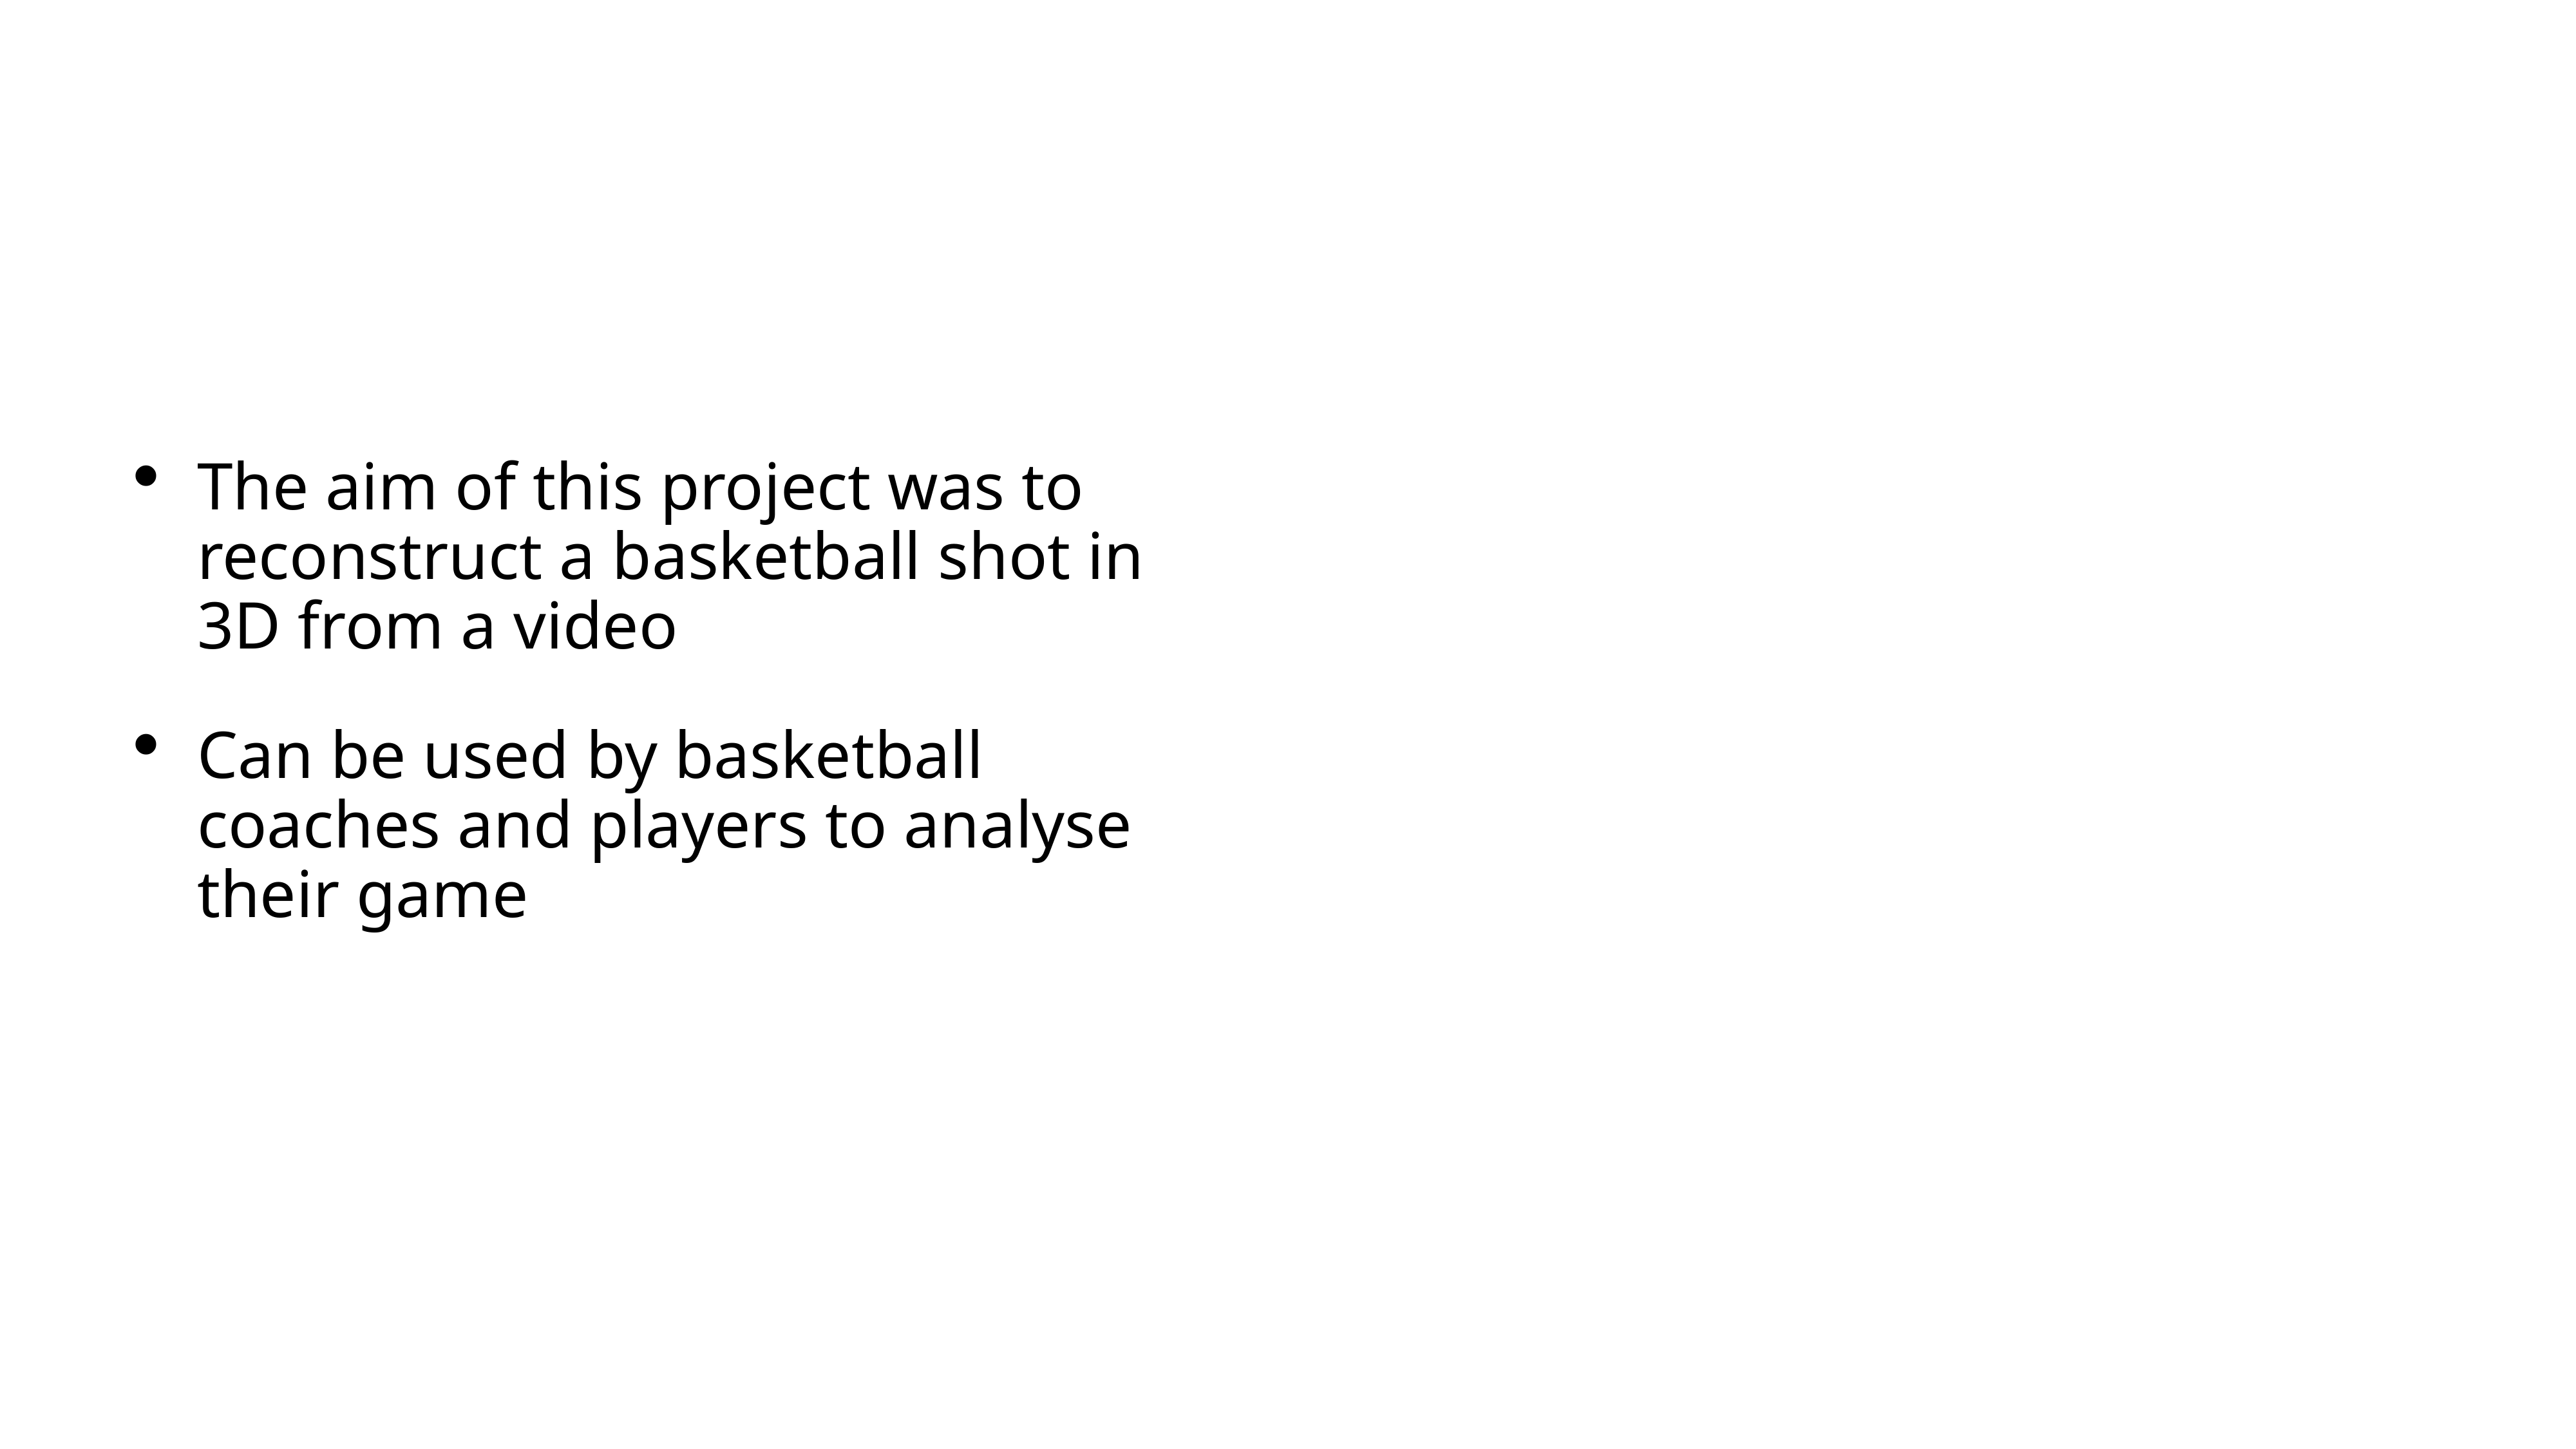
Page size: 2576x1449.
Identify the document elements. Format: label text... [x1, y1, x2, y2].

list The aim of this project was to reconstruct a basketball shot in 3D from a video Can be used by basketball coaches and players to analyse their game [127, 448, 2449, 1321]
